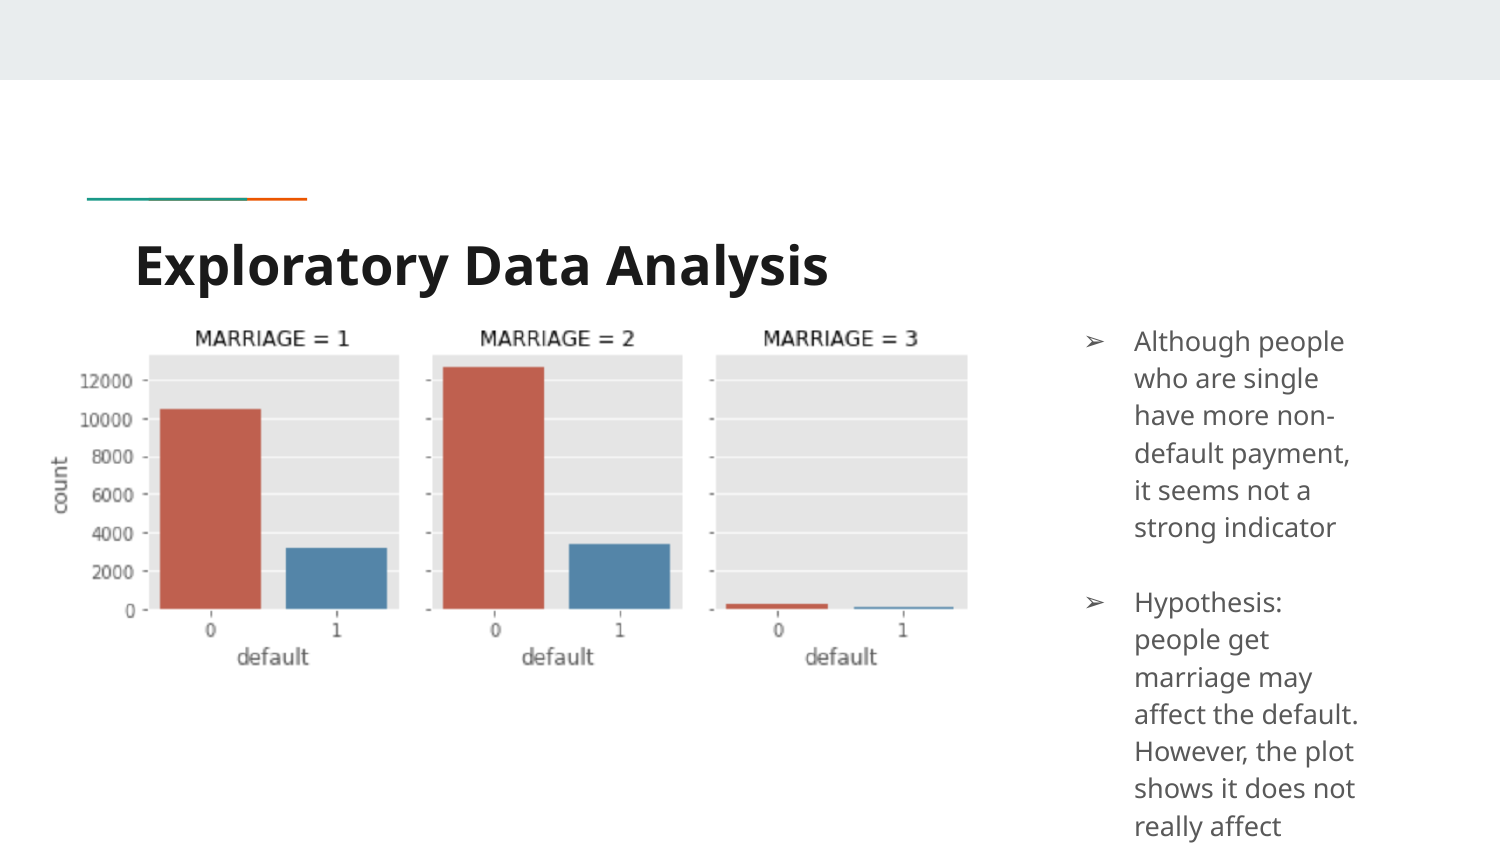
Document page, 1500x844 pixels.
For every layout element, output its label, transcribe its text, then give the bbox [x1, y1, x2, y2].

picture [44, 316, 995, 682]
title Exploratory Data Analysis [119, 216, 1381, 305]
list Although people who are single have more non-default payment, it seems not a strong indicator Hypothesis: people get marriage may affect the default. However, the plot shows it does not really affect [1044, 304, 1381, 712]
